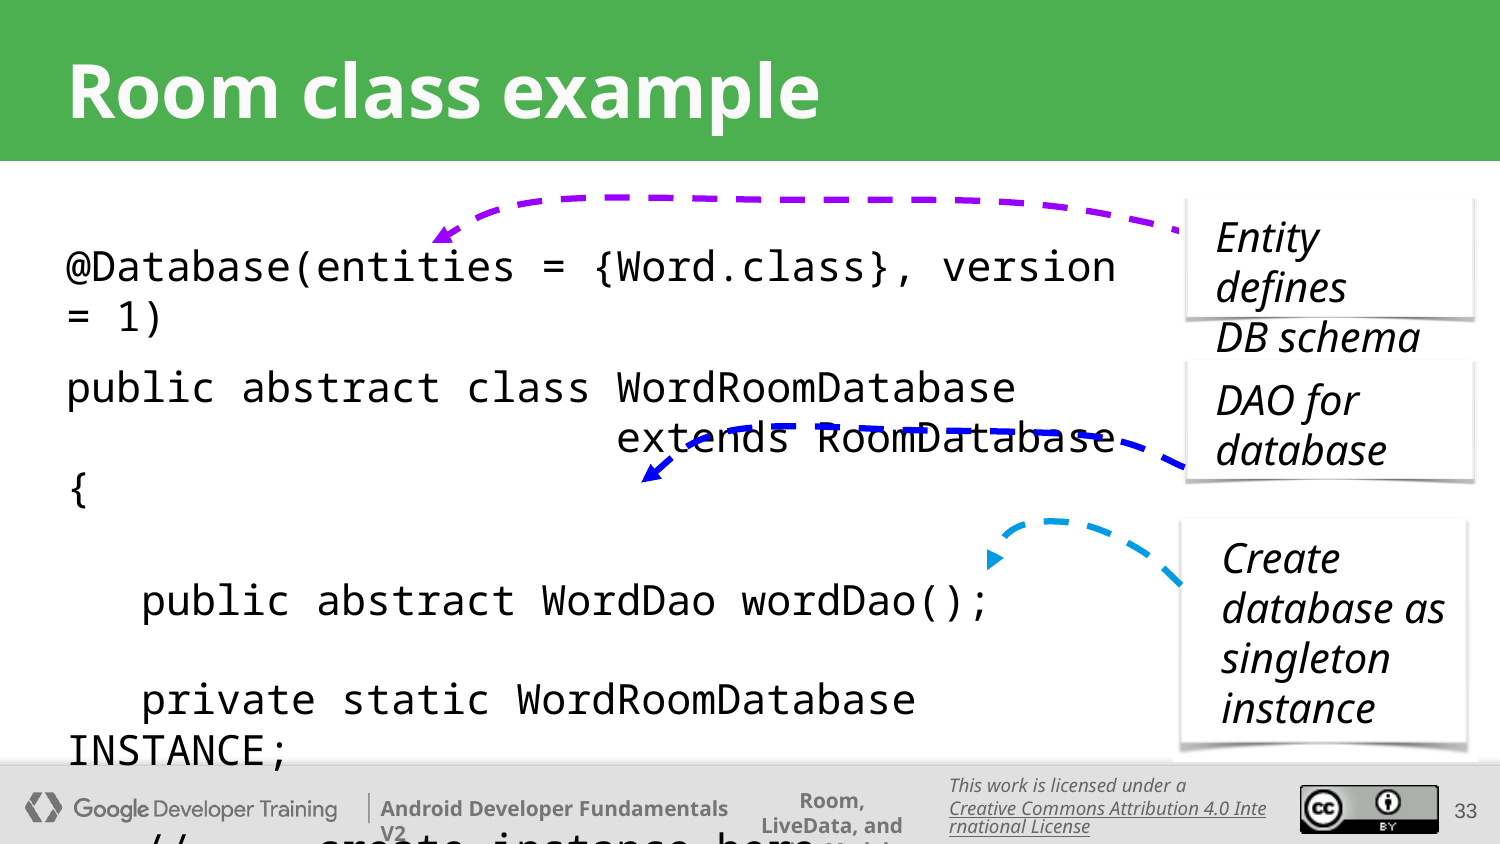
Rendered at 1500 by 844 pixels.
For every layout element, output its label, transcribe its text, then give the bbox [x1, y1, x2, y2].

slide_number ‹#› [1402, 777, 1493, 842]
list @Database(entities = {Word.class}, version = 1) public abstract class WordRoomDatabase extends RoomDatabase { public abstract WordDao wordDao(); private static WordRoomDatabase INSTANCE; // ... create instance here } [51, 224, 1163, 773]
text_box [1179, 191, 1485, 327]
text_box [431, 197, 1174, 251]
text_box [1172, 508, 1478, 762]
title Room class example [51, 28, 1449, 122]
picture [0, 161, 1500, 844]
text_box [1179, 353, 1485, 490]
text_box [987, 521, 1167, 585]
text_box [641, 426, 1174, 483]
